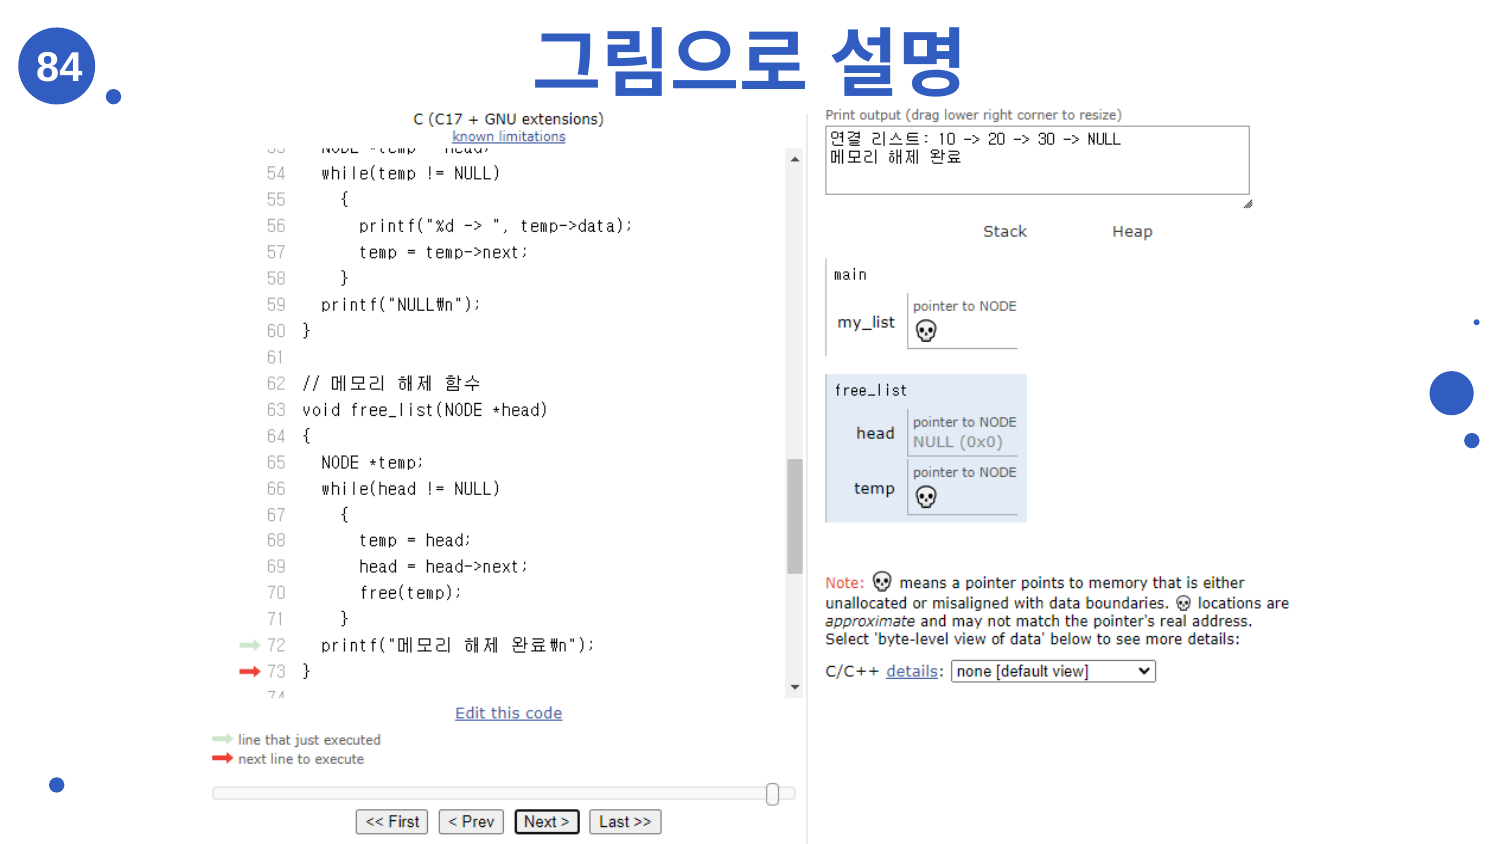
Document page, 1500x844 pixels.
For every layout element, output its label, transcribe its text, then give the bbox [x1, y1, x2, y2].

title 그림으로 설명 [112, 0, 1388, 94]
text_box [171, 96, 1367, 844]
text_box 84 [21, 32, 98, 98]
